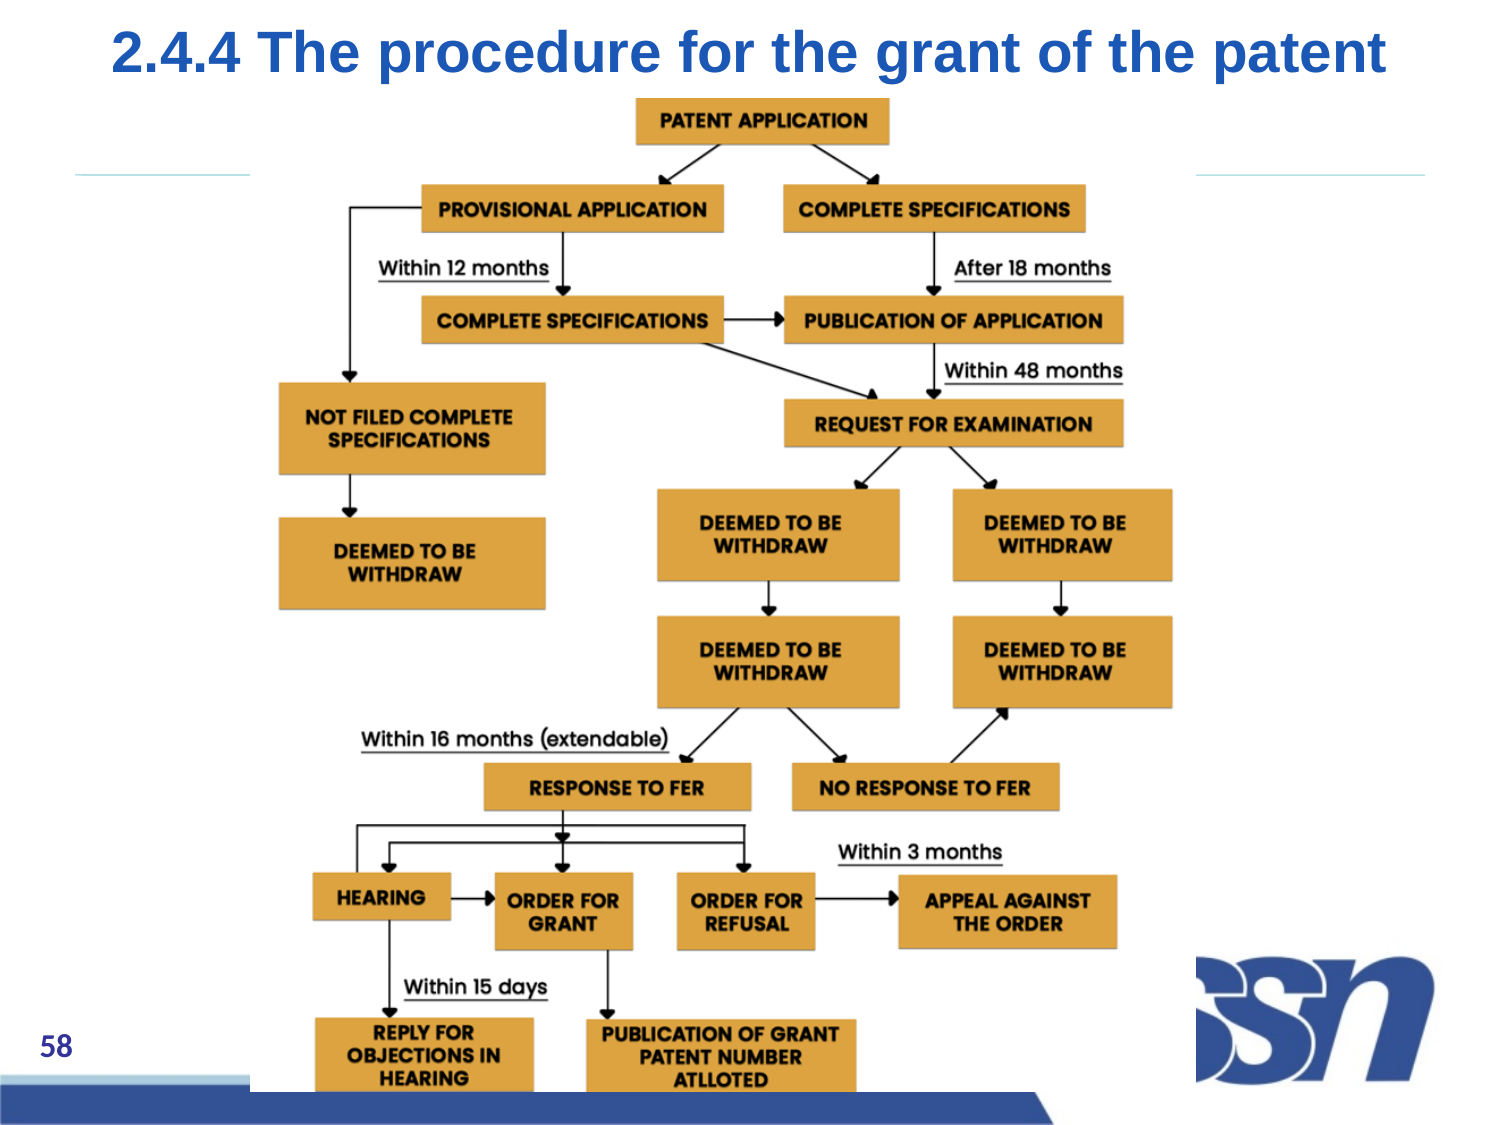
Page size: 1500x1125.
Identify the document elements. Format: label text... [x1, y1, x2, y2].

picture [0, 98, 1500, 1125]
title 2.4.4 The procedure for the grant of the patent [75, 0, 1425, 99]
